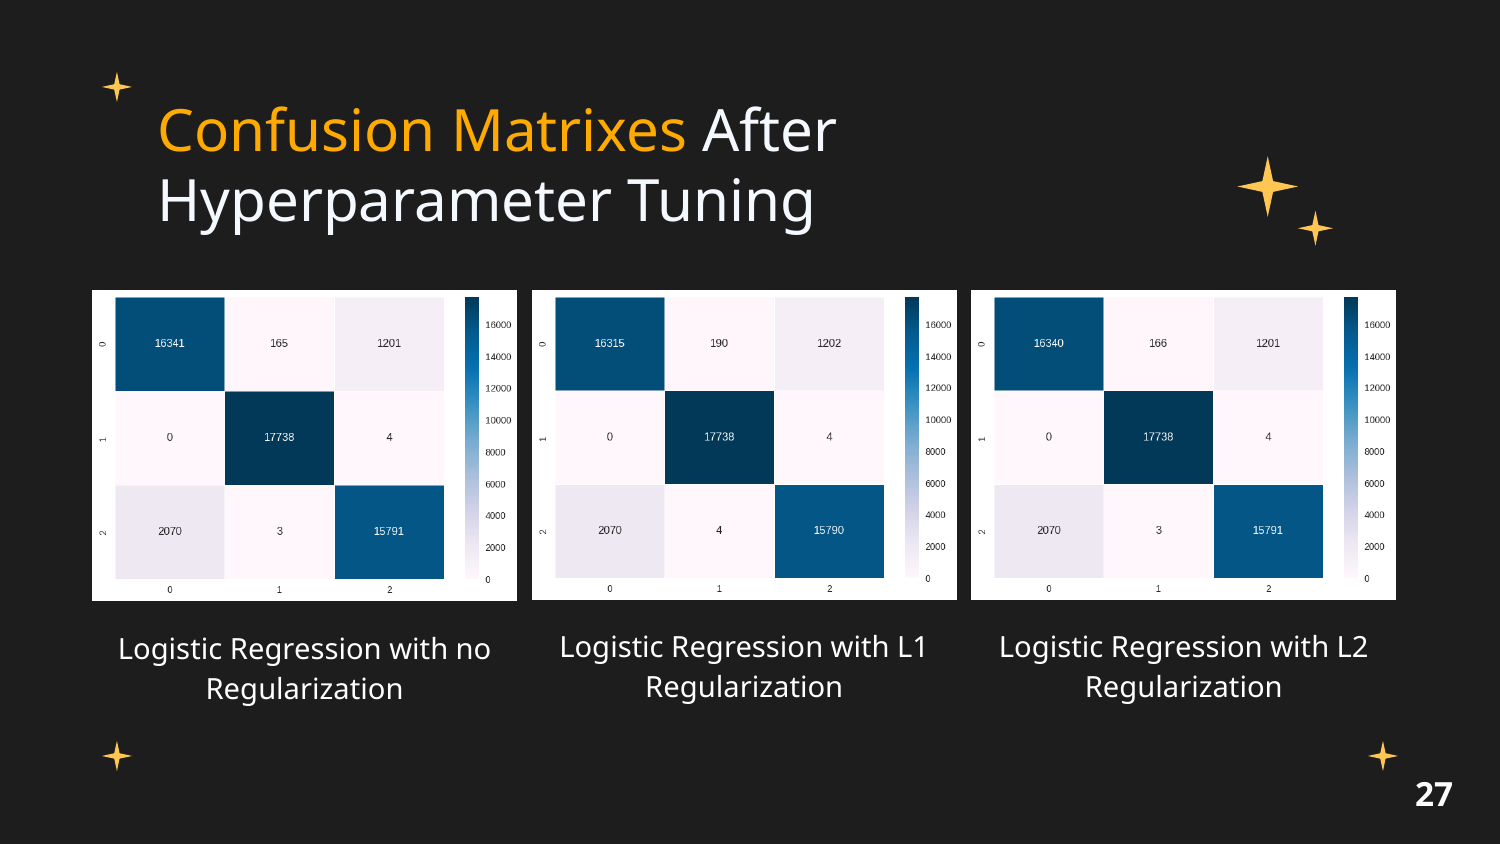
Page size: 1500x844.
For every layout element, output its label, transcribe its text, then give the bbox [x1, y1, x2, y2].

picture [971, 289, 1397, 601]
picture [531, 289, 957, 601]
subtitle Logistic Regression with no Regularization [92, 609, 517, 674]
text_box [1237, 156, 1299, 217]
title Confusion Matrixes After Hyperparameter Tuning [142, 125, 1164, 248]
text_box [1297, 210, 1333, 246]
text_box Logistic Regression with L1 Regularization [532, 608, 957, 672]
text_box Logistic Regression with L2 Regularization [971, 608, 1396, 672]
text_box 27 [1400, 765, 1480, 831]
picture [92, 290, 518, 601]
